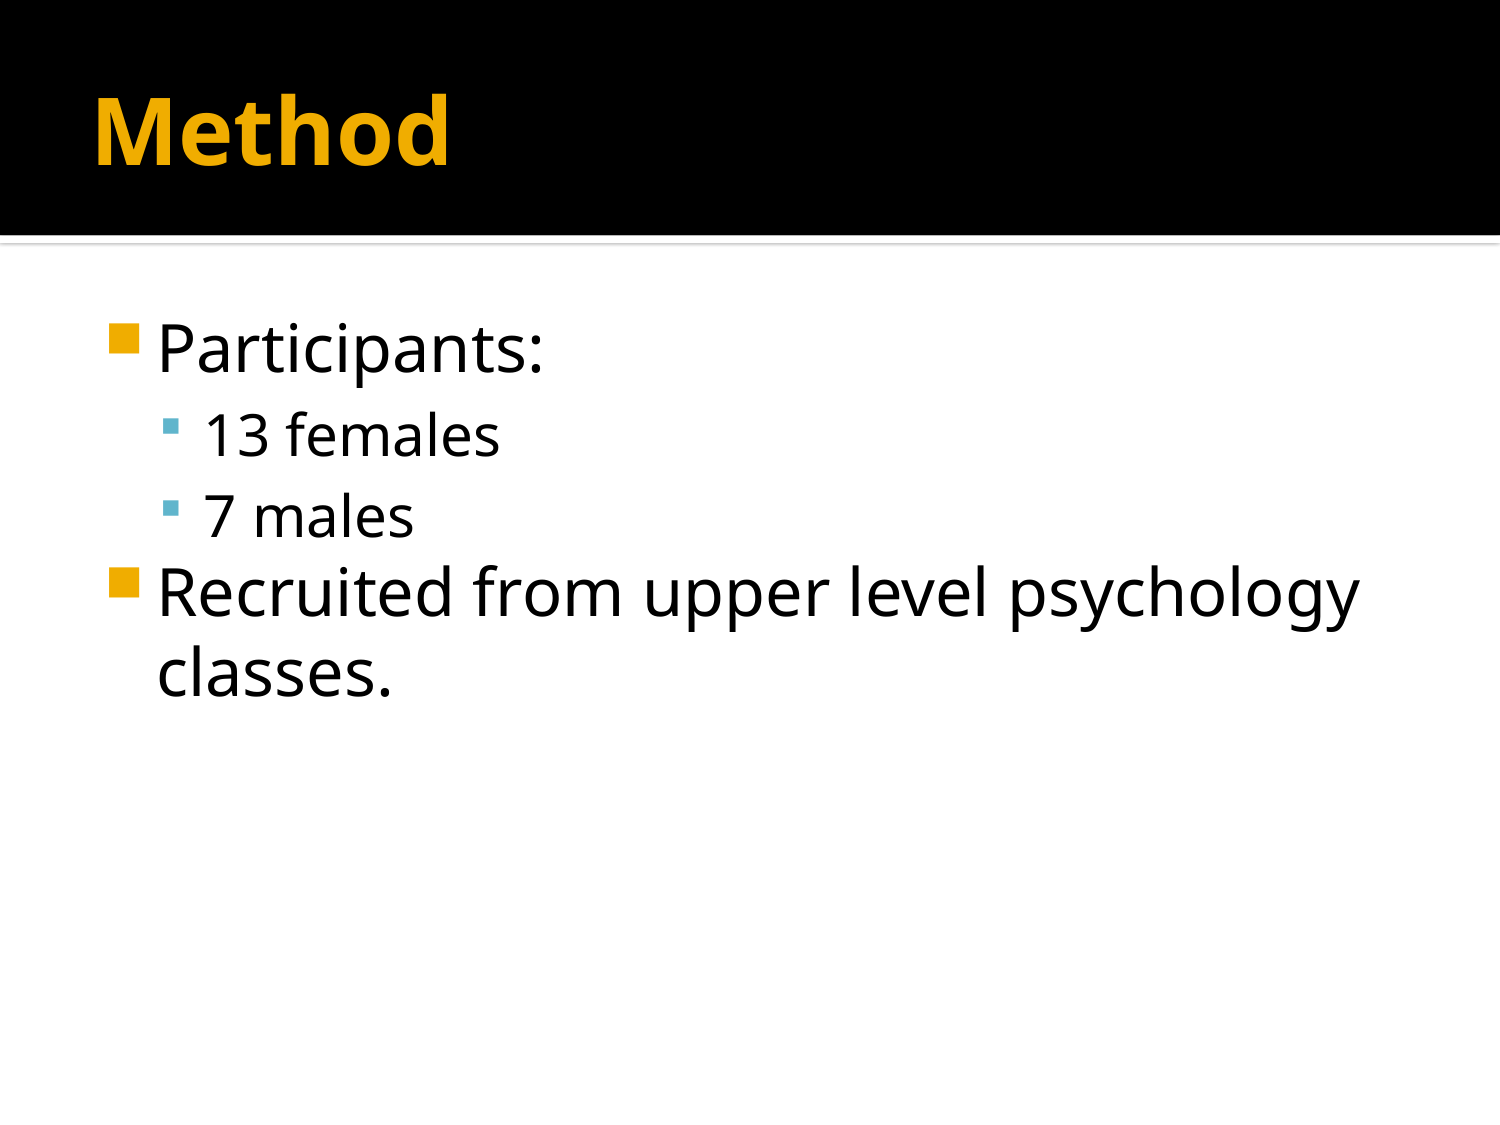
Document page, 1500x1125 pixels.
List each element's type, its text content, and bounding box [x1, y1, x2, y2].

title Method [75, 25, 1425, 231]
list Participants: 13 females 7 males Recruited from upper level psychology classes. [75, 291, 1425, 1050]
